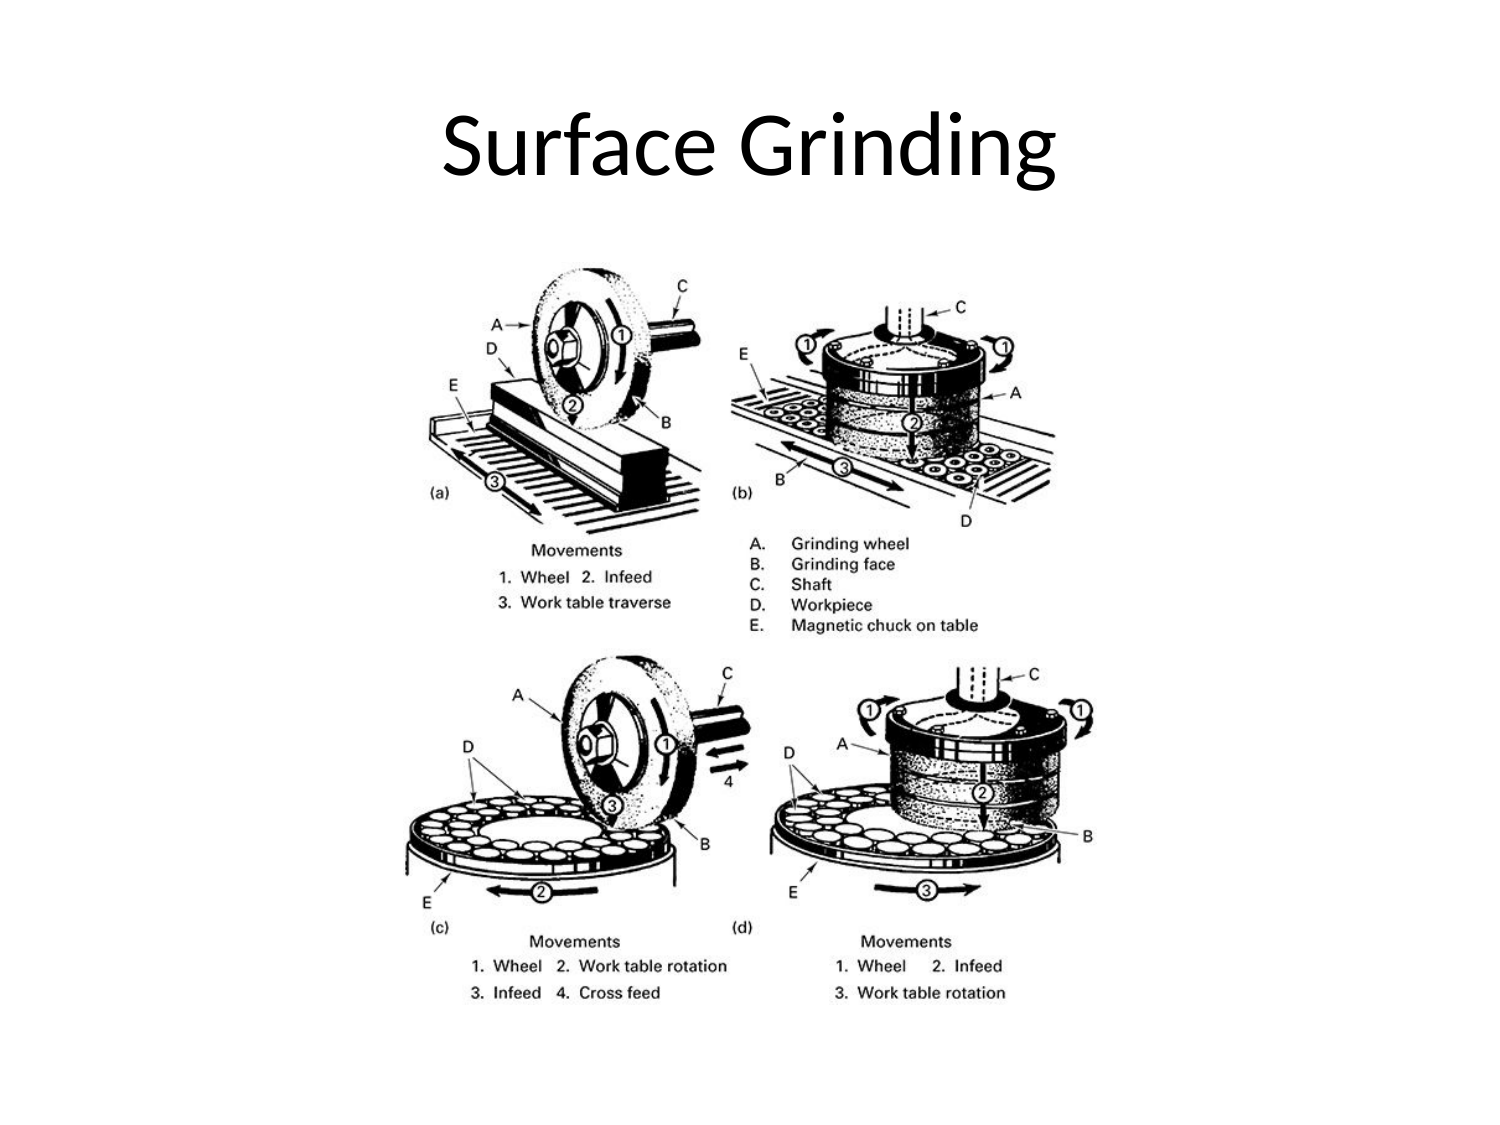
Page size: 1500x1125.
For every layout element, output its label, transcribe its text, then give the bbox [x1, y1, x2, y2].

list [403, 262, 1097, 1006]
title Surface Grinding [75, 45, 1425, 233]
